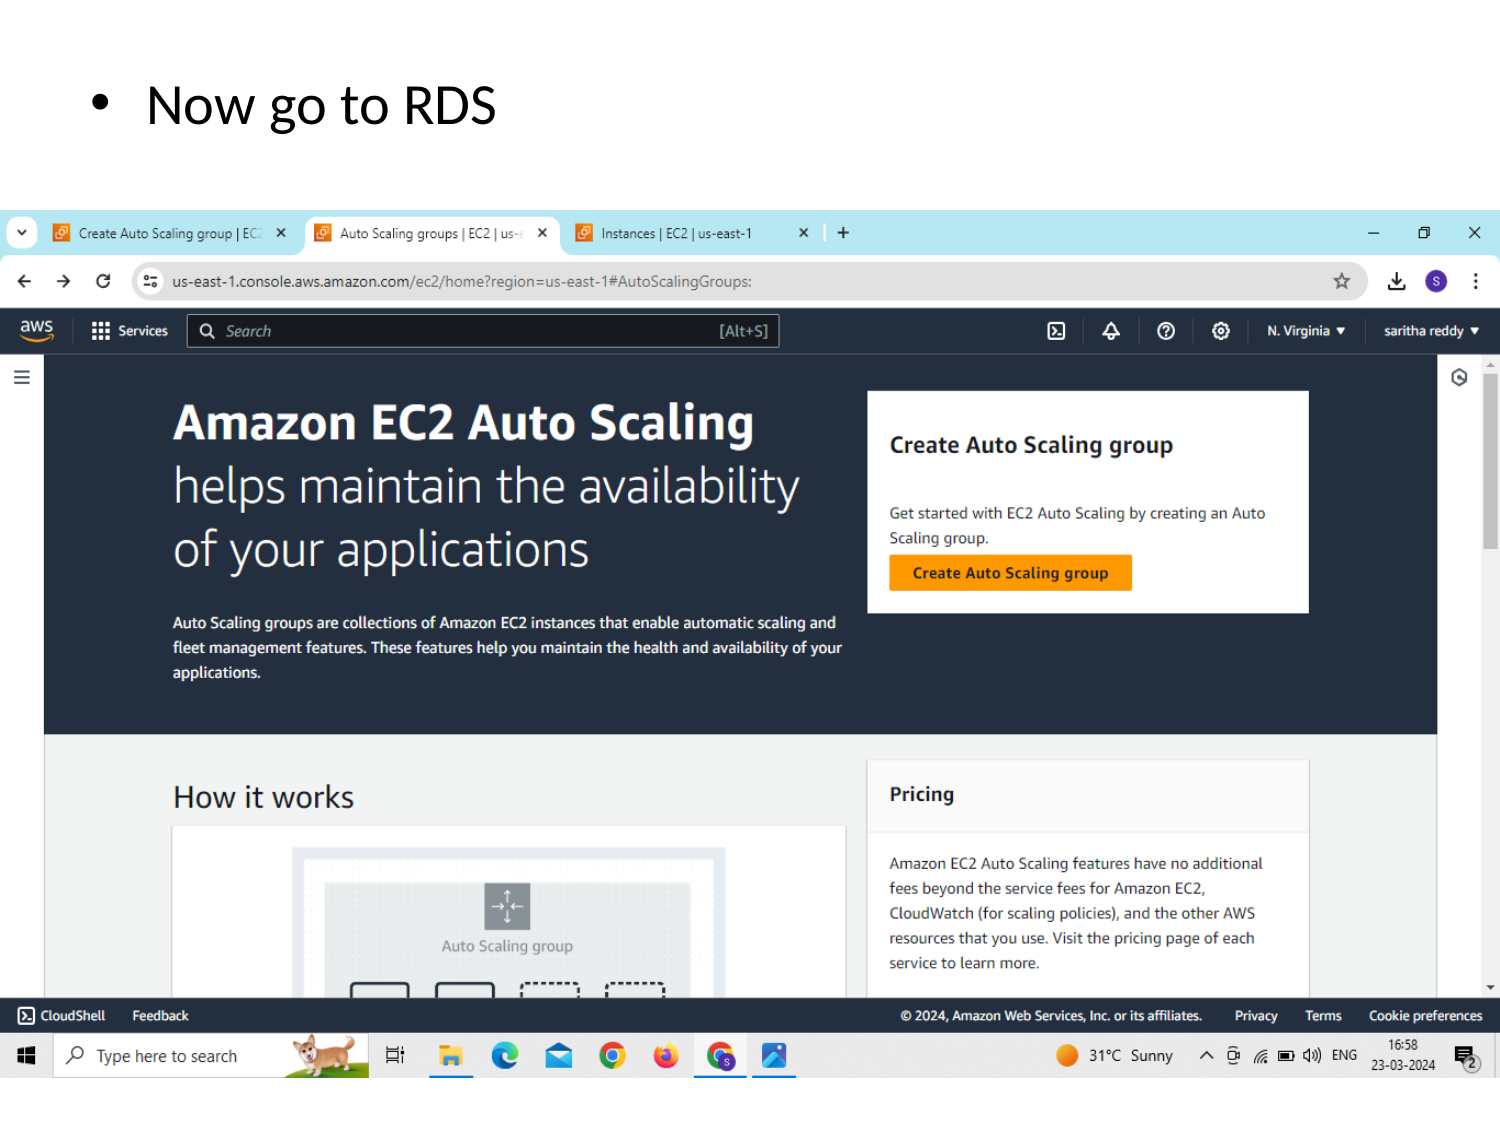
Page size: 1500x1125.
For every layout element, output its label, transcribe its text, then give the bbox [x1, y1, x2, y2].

list Now go to RDS [75, 58, 1425, 209]
picture [0, 210, 1500, 1079]
